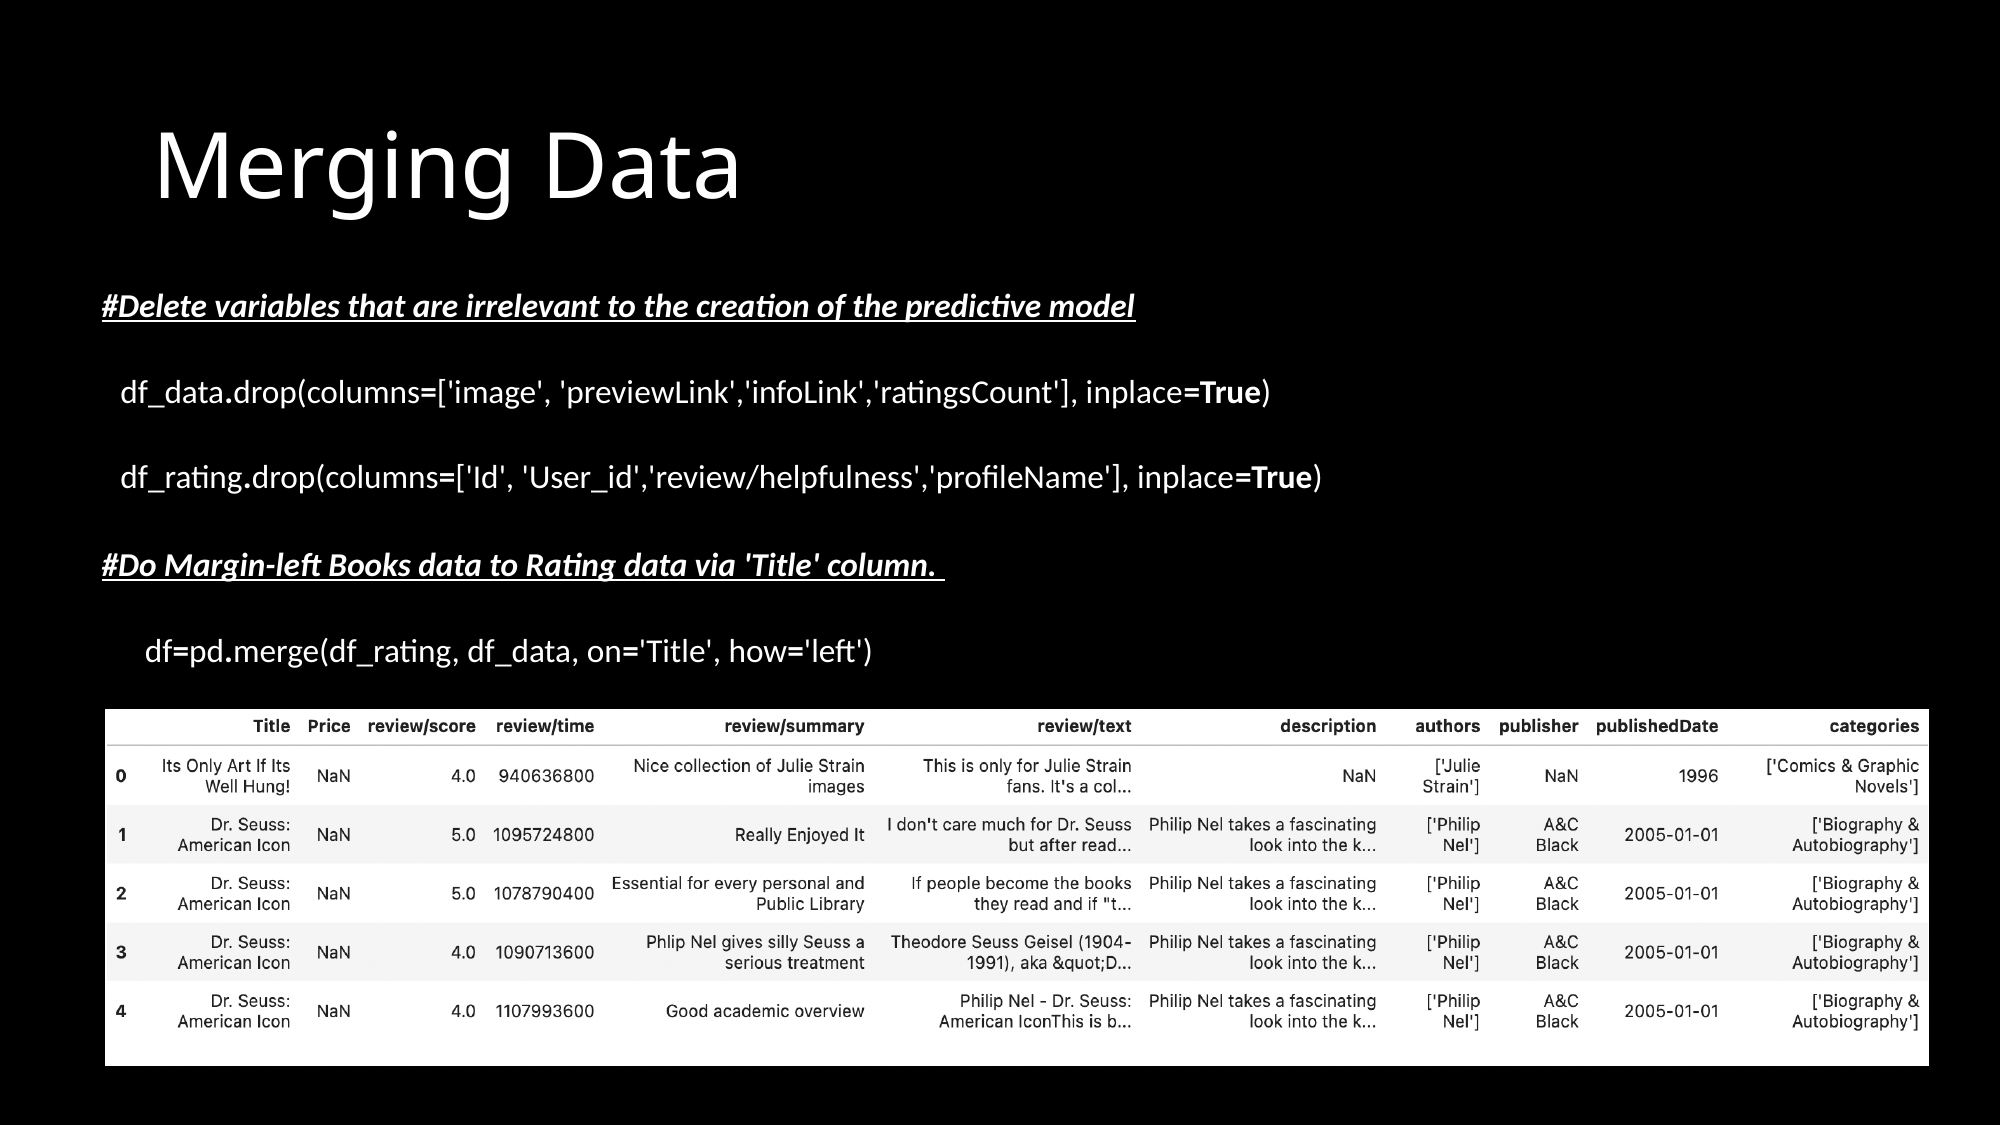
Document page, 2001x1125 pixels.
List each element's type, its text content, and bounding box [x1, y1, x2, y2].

picture [105, 709, 1929, 1066]
text_box #Delete variables that are irrelevant to the creation of the predictive model [86, 277, 1175, 332]
text_box df_rating.drop(columns=['Id', 'User_id','review/helpfulness','profileName'], inplace=True) [105, 447, 1470, 503]
title Merging Data [137, 59, 1863, 278]
text_box df_data.drop(columns=['image', 'previewLink','infoLink','ratingsCount'], inplace=True) [105, 362, 1716, 418]
text_box df=pd.merge(df_rating, df_data, on='Title', how='left') [130, 621, 1131, 676]
text_box #Do Margin-left Books data to Rating data via 'Title' column. [86, 536, 1088, 591]
